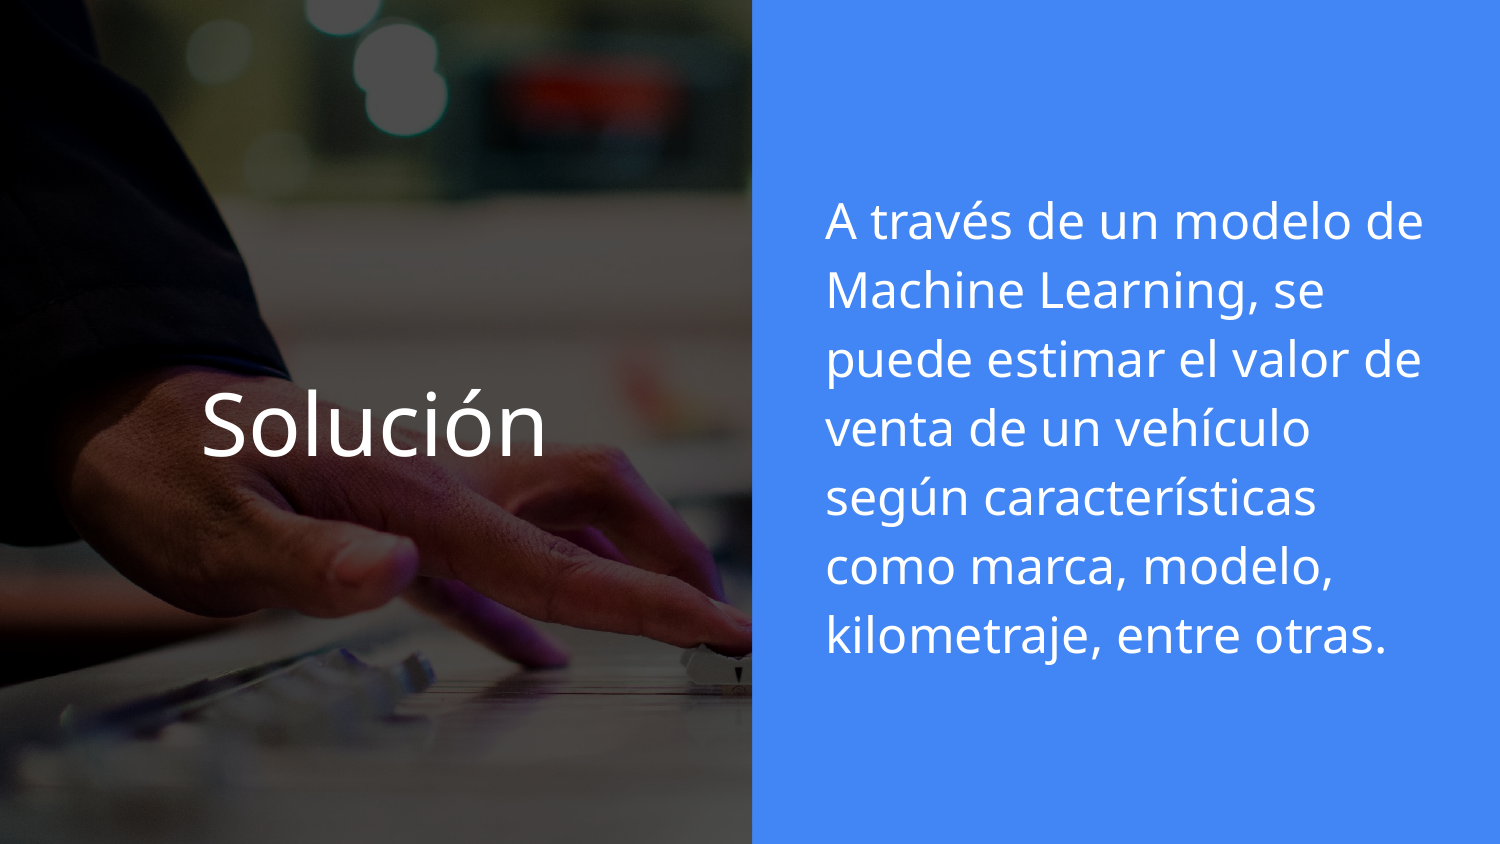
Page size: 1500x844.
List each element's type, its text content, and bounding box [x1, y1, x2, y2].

picture [0, 0, 753, 844]
list A través de un modelo de Machine Learning, se puede estimar el valor de venta de un vehículo según características como marca, modelo, kilometraje, entre otras. [810, 118, 1456, 725]
